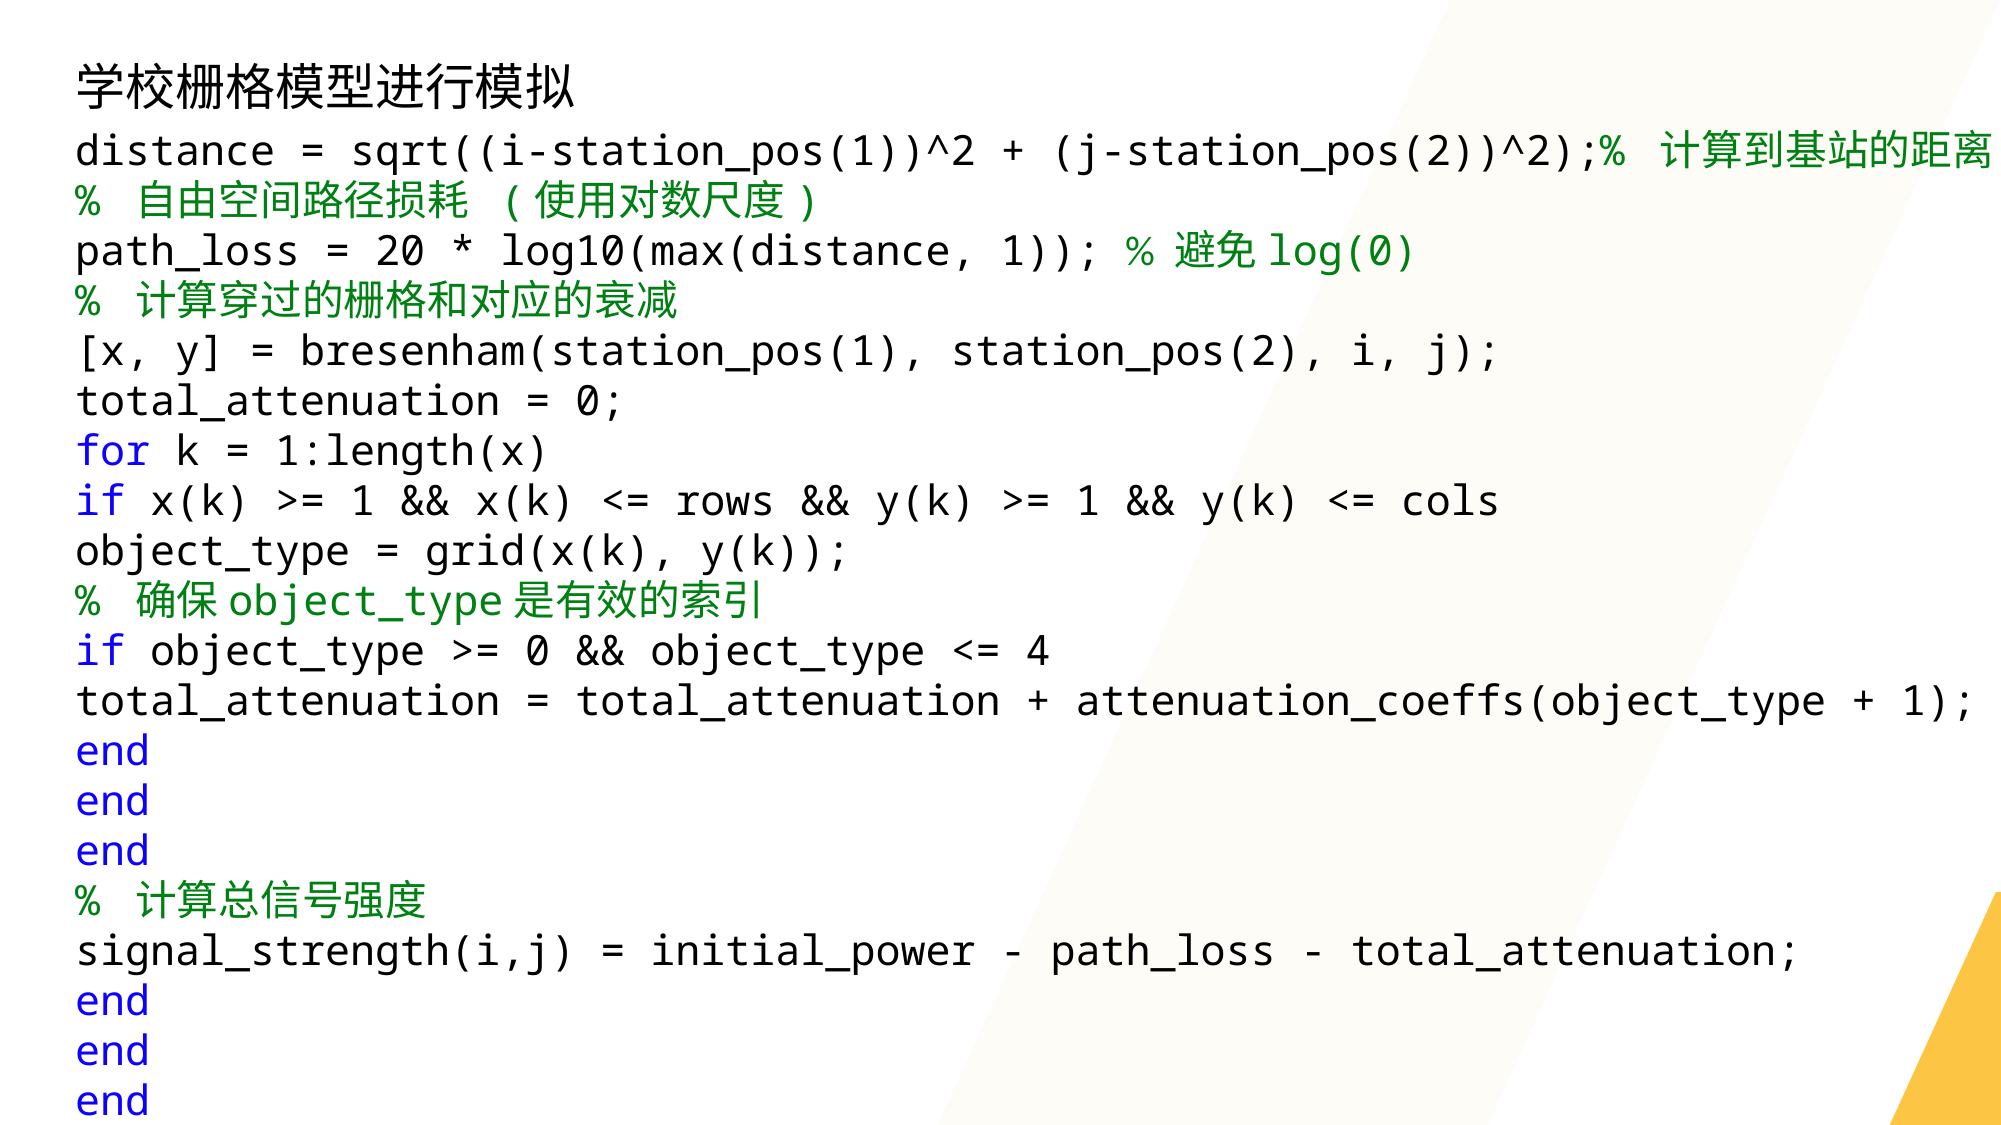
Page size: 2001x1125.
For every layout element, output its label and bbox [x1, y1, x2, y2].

text_box [60, 0, 2000, 1125]
